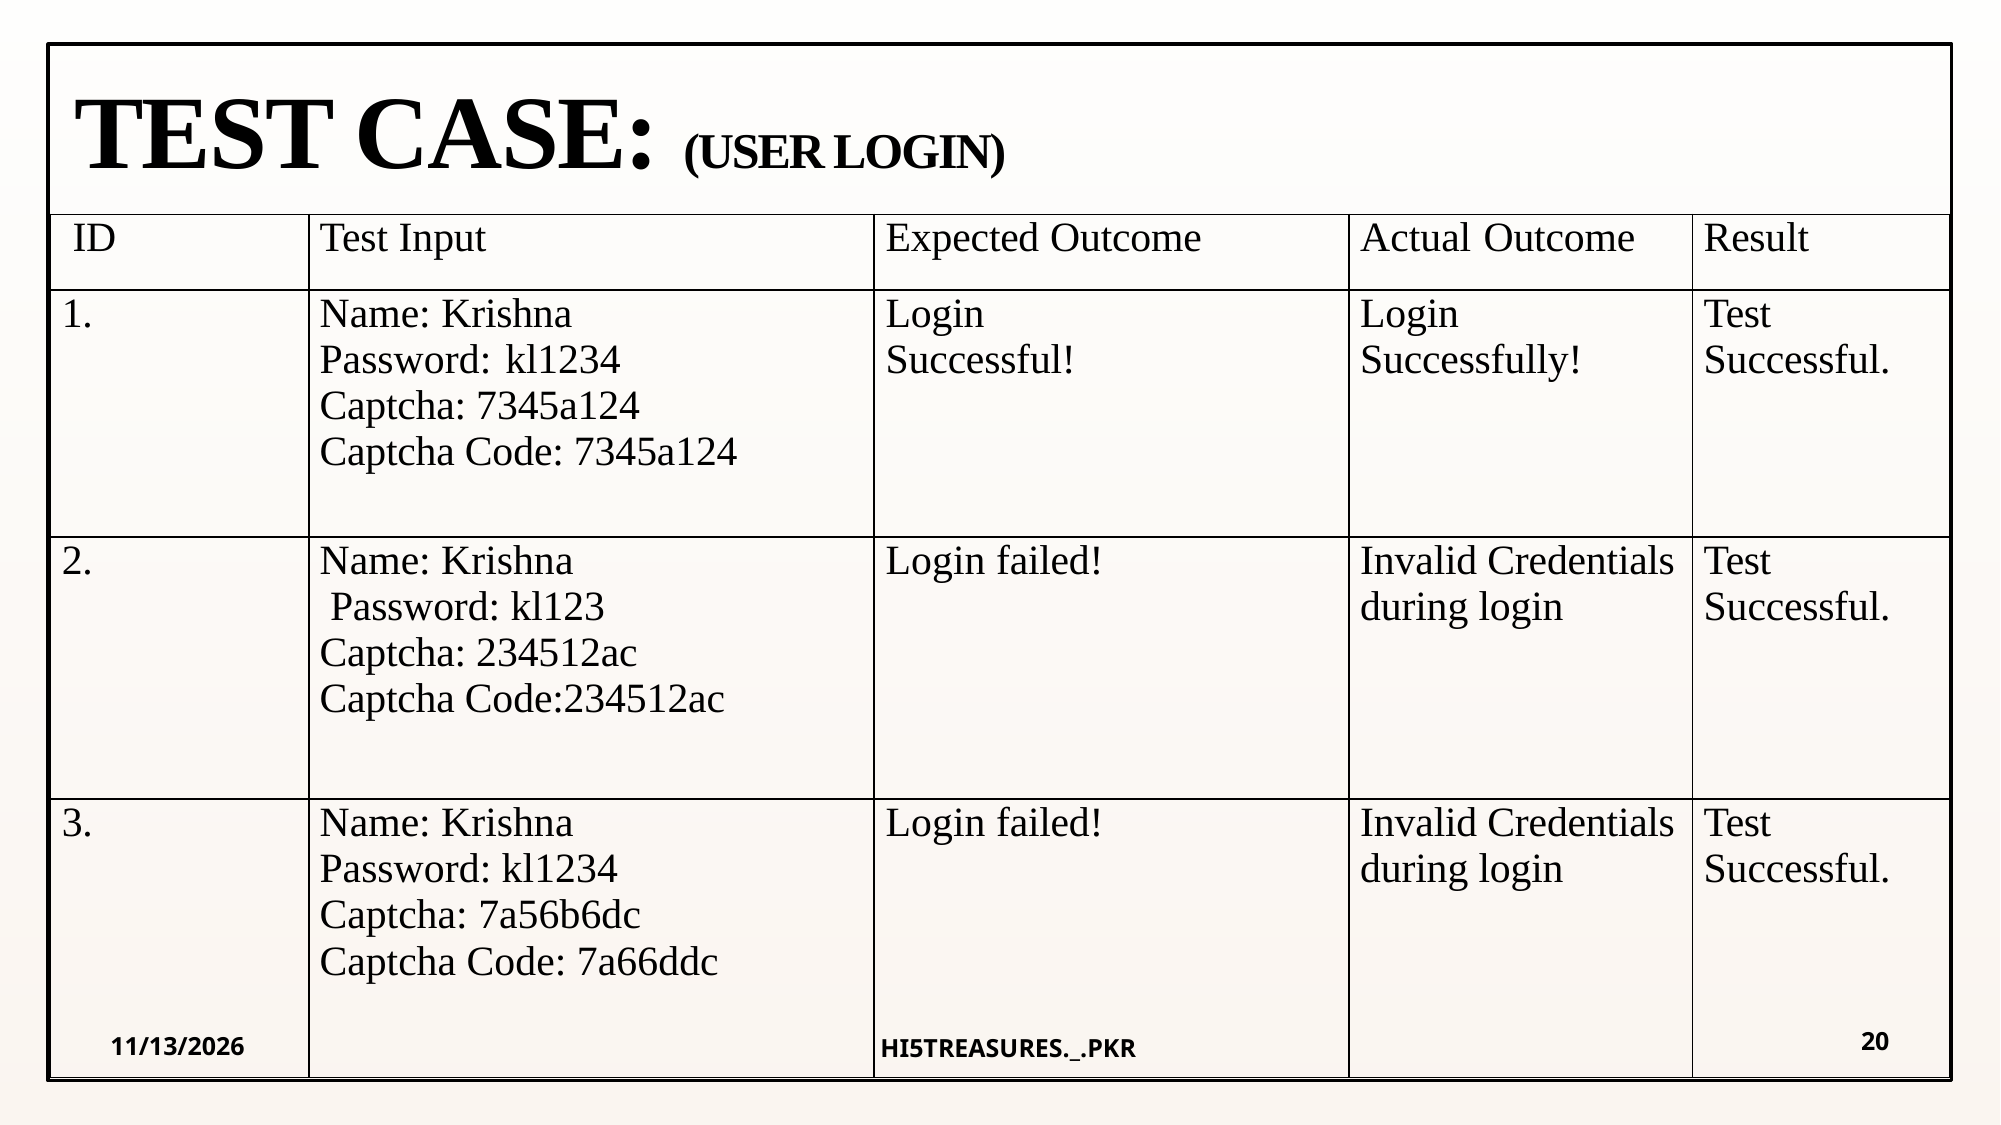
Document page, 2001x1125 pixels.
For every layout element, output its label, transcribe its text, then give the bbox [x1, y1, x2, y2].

table_cell 2. [51, 538, 308, 798]
table_header Result [1693, 215, 1949, 289]
table_cell Login failed! [875, 538, 1348, 798]
slide_number 20 [1698, 1012, 1950, 1072]
table_cell Login failed! [875, 800, 1348, 1017]
table_cell Name: Krishna Password: kl123 Captcha: 234512ac Captcha Code:234512ac [310, 538, 873, 798]
table_cell Test Successful. [1693, 538, 1949, 798]
table_cell Test Successful. [1693, 291, 1949, 536]
footer HI5TREASURES._.PKR [523, 1017, 1494, 1078]
table_cell Name: Krishna Password: kl1234 Captcha: 7a56b6dc Captcha Code: 7a66ddc [310, 800, 873, 1077]
table_header Expected Outcome [875, 215, 1348, 289]
table_cell Invalid Credentials during login [1350, 538, 1692, 798]
table_cell Test Successful. [1693, 800, 1949, 1077]
table_header ID [51, 215, 308, 289]
title TEST CASE: (USER LOGIN) [74, 64, 1824, 191]
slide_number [50, 1017, 501, 1078]
table_cell Login Successfully! [1350, 291, 1692, 536]
table_cell Login Successful! [875, 291, 1348, 536]
table_cell 1. [51, 291, 308, 536]
table_header Test Input [310, 215, 873, 289]
table_header Actual Outcome [1350, 215, 1692, 289]
table_cell 3. [51, 800, 308, 1017]
table_cell Name: Krishna Password: kl1234 Captcha: 7345a124 Captcha Code: 7345a124 [310, 291, 873, 536]
table_cell Invalid Credentials during login [1350, 800, 1692, 1077]
